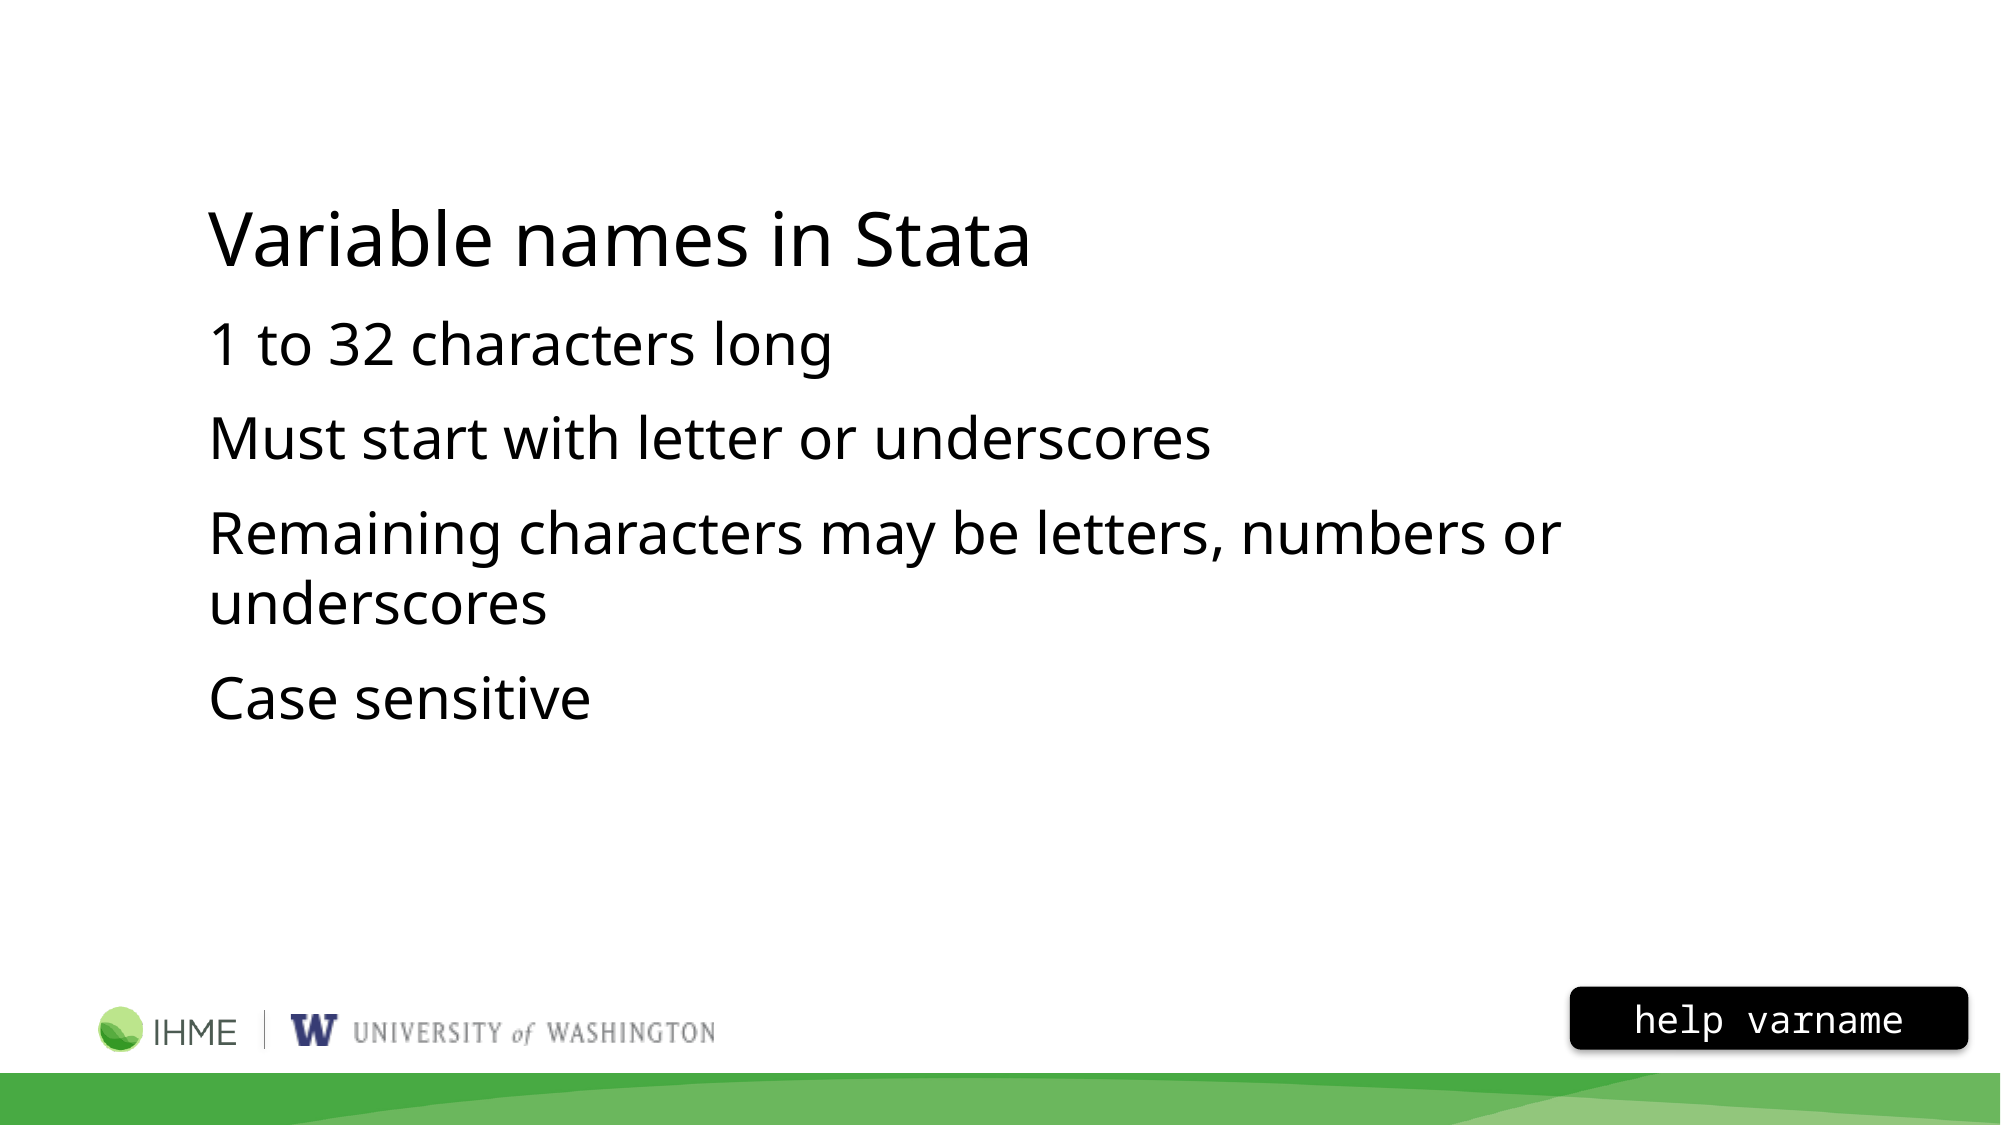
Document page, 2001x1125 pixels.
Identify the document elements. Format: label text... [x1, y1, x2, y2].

text_box [1368, 985, 1992, 1074]
picture [0, 1073, 2001, 1125]
text_box Variable names in Stata 1 to 32 characters long Must start with letter or underscores Remaining characters may be letters, numbers or underscores Case sensitive [194, 184, 1871, 739]
text_box help varname [1569, 986, 1969, 1050]
picture [98, 1006, 236, 1052]
